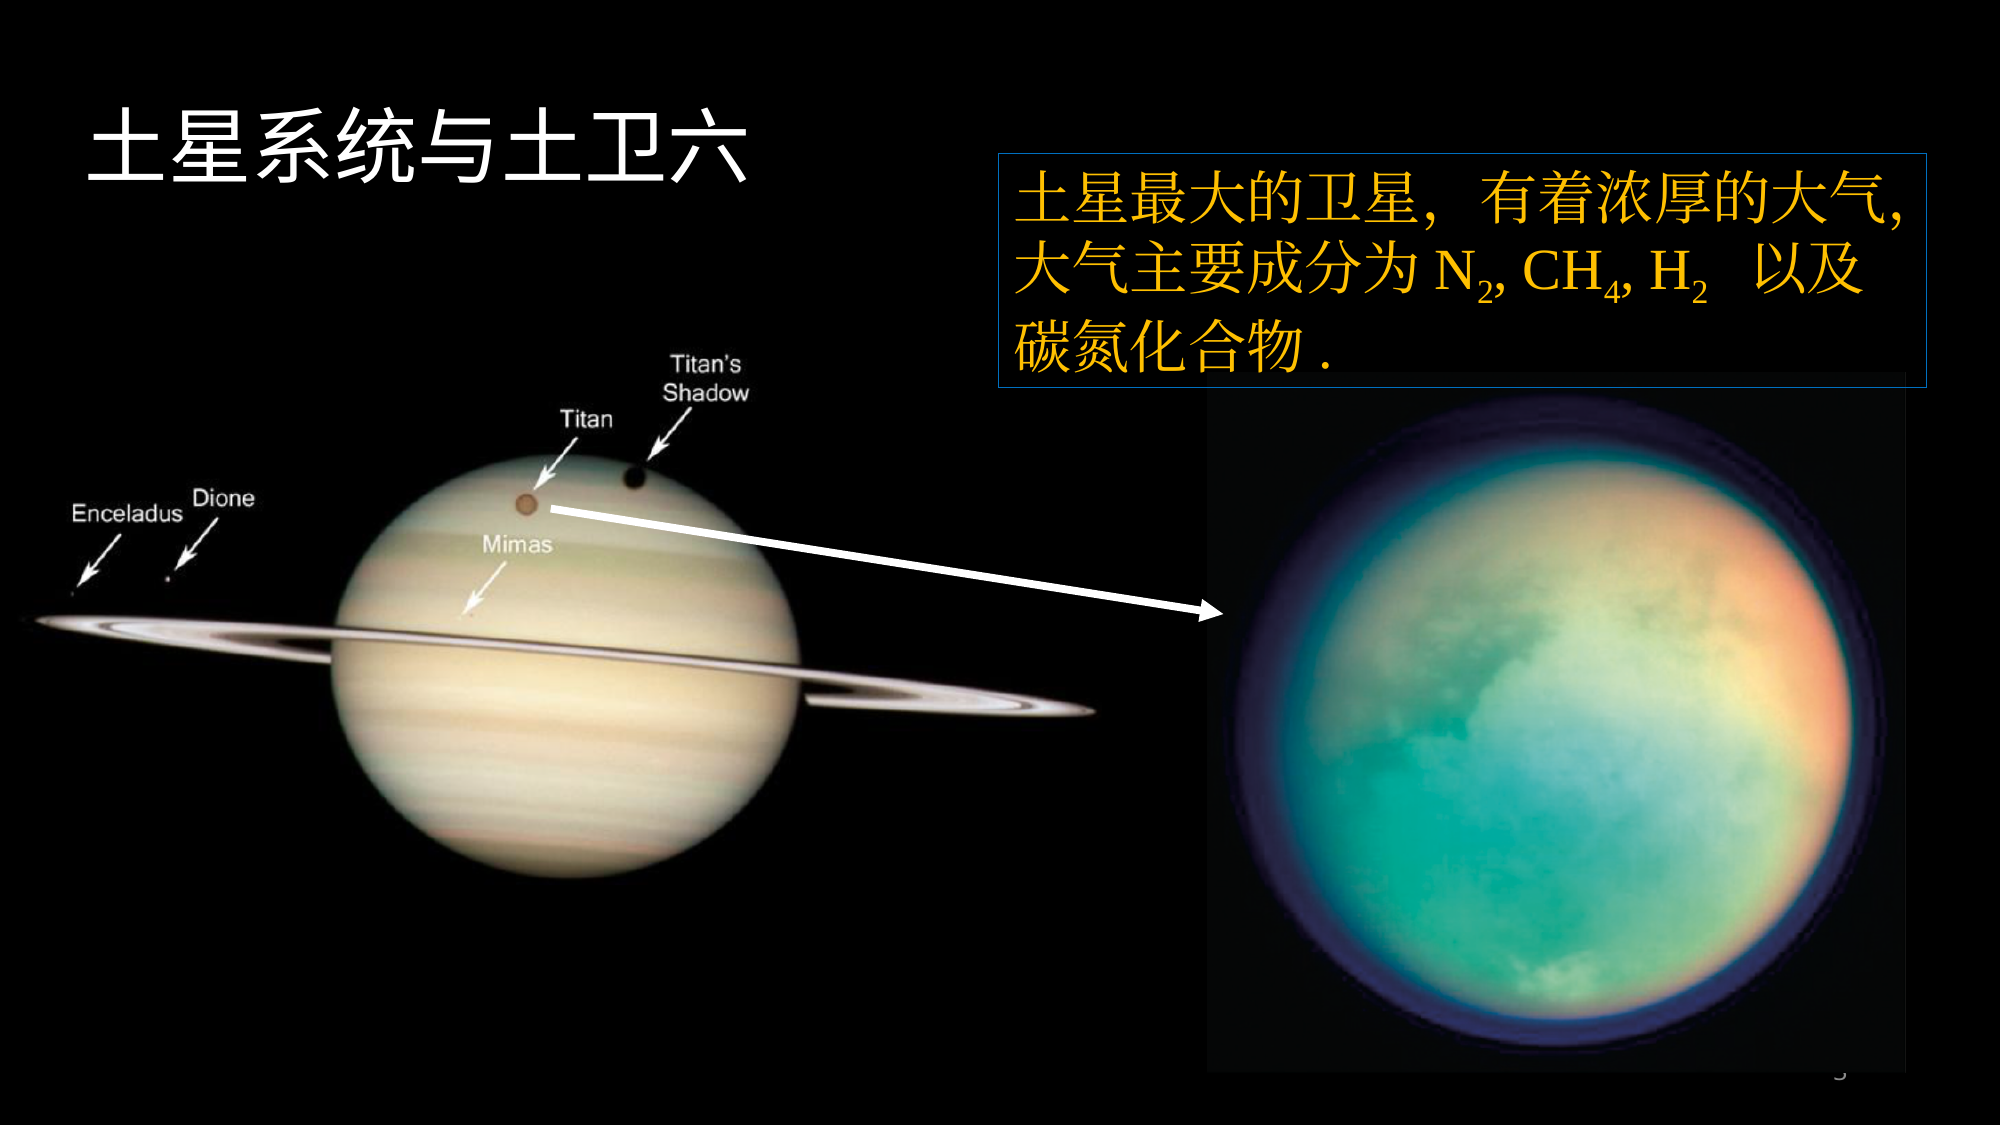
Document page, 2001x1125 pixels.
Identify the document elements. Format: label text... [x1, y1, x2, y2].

text_box 土星系统与土卫六 [70, 86, 856, 202]
picture [1206, 372, 1906, 1073]
text_box 土星最大的卫星，有着浓厚的大气，大气主要成分为N2, CH4, H2 以及碳氮化合物. [998, 153, 1927, 388]
slide_number 3 [1412, 1073, 1863, 1103]
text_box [550, 508, 1224, 614]
picture [17, 231, 1102, 1125]
